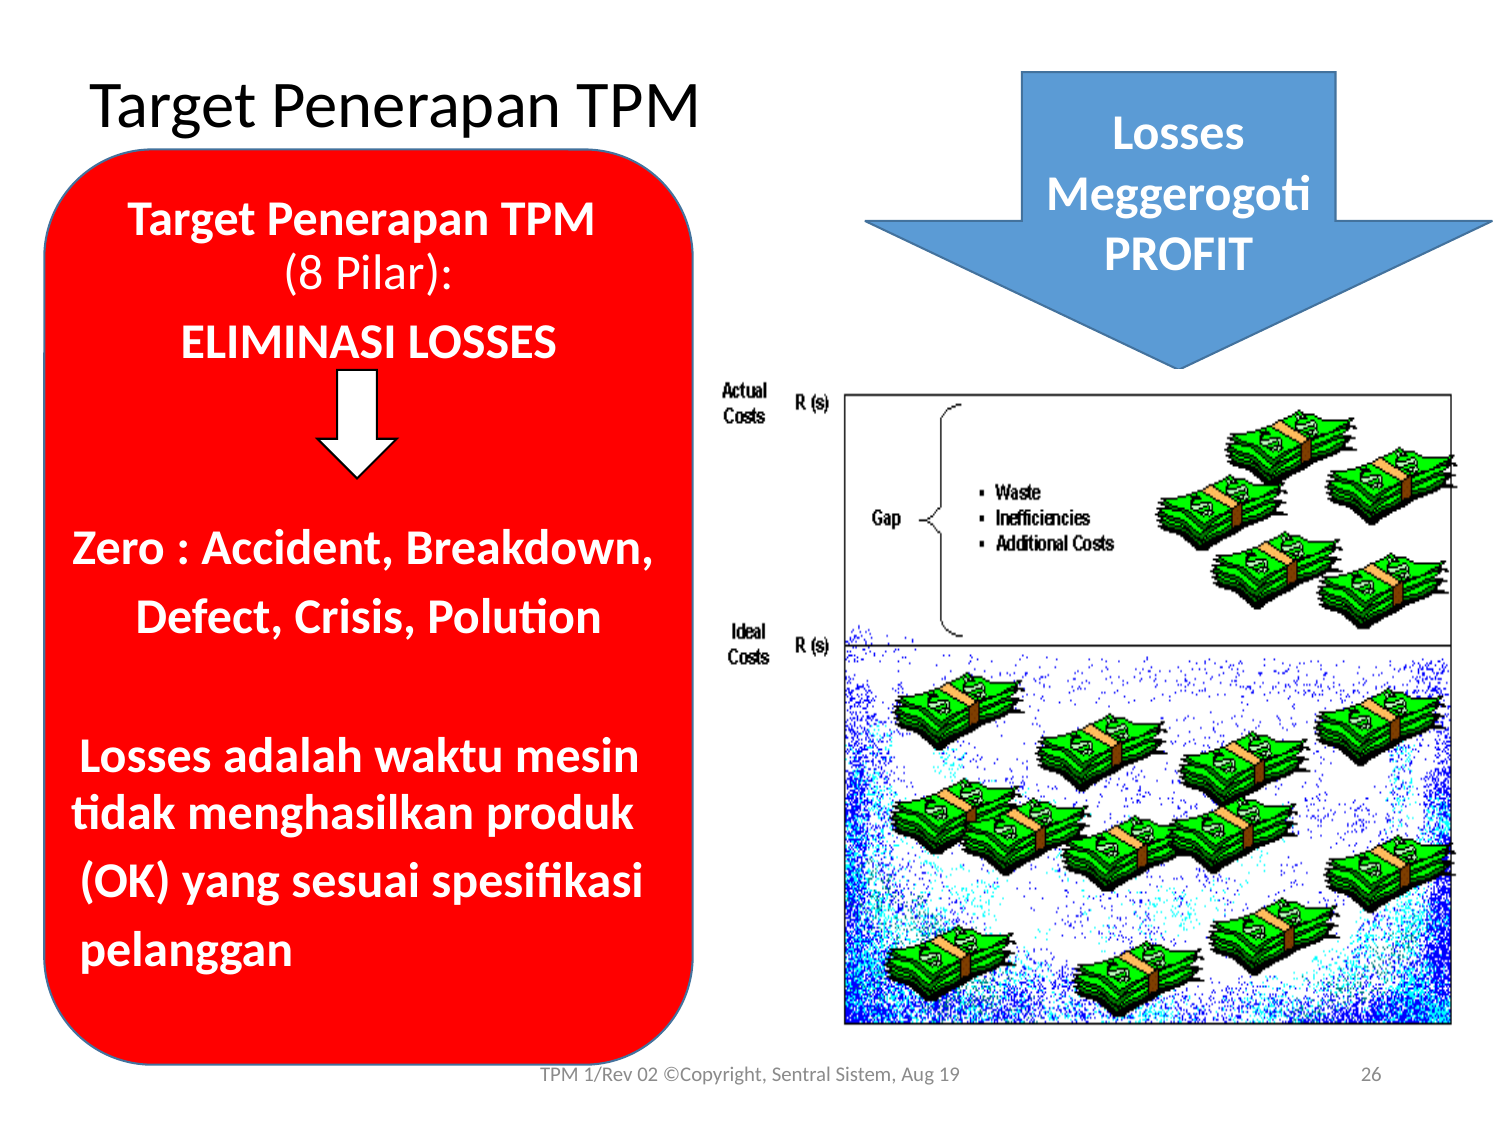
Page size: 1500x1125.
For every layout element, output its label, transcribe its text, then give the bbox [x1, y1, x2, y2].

text_box [43, 148, 694, 1066]
text_box Losses Meggerogoti PROFIT [990, 92, 1367, 288]
text_box Target Penerapan TPM (8 Pilar): ELIMINASI LOSSES Zero : Accident, Breakdown, Defect, Crisis, Polution Losses adalah waktu mesin tidak menghasilkan produk (OK) yang sesuai spesifikasi pelanggan [70, 191, 667, 984]
text_box [1003, 288, 1354, 369]
text_box [1020, 71, 1337, 92]
text_box [1367, 219, 1493, 282]
picture [710, 369, 1459, 1035]
text_box [314, 368, 400, 480]
footer TPM 1/Rev 02 ©Copyright, Sentral Sistem, Aug 19 [496, 1042, 1004, 1103]
text_box Target Penerapan TPM [89, 72, 702, 149]
text_box [864, 219, 990, 282]
slide_number 26 [1059, 1042, 1397, 1103]
